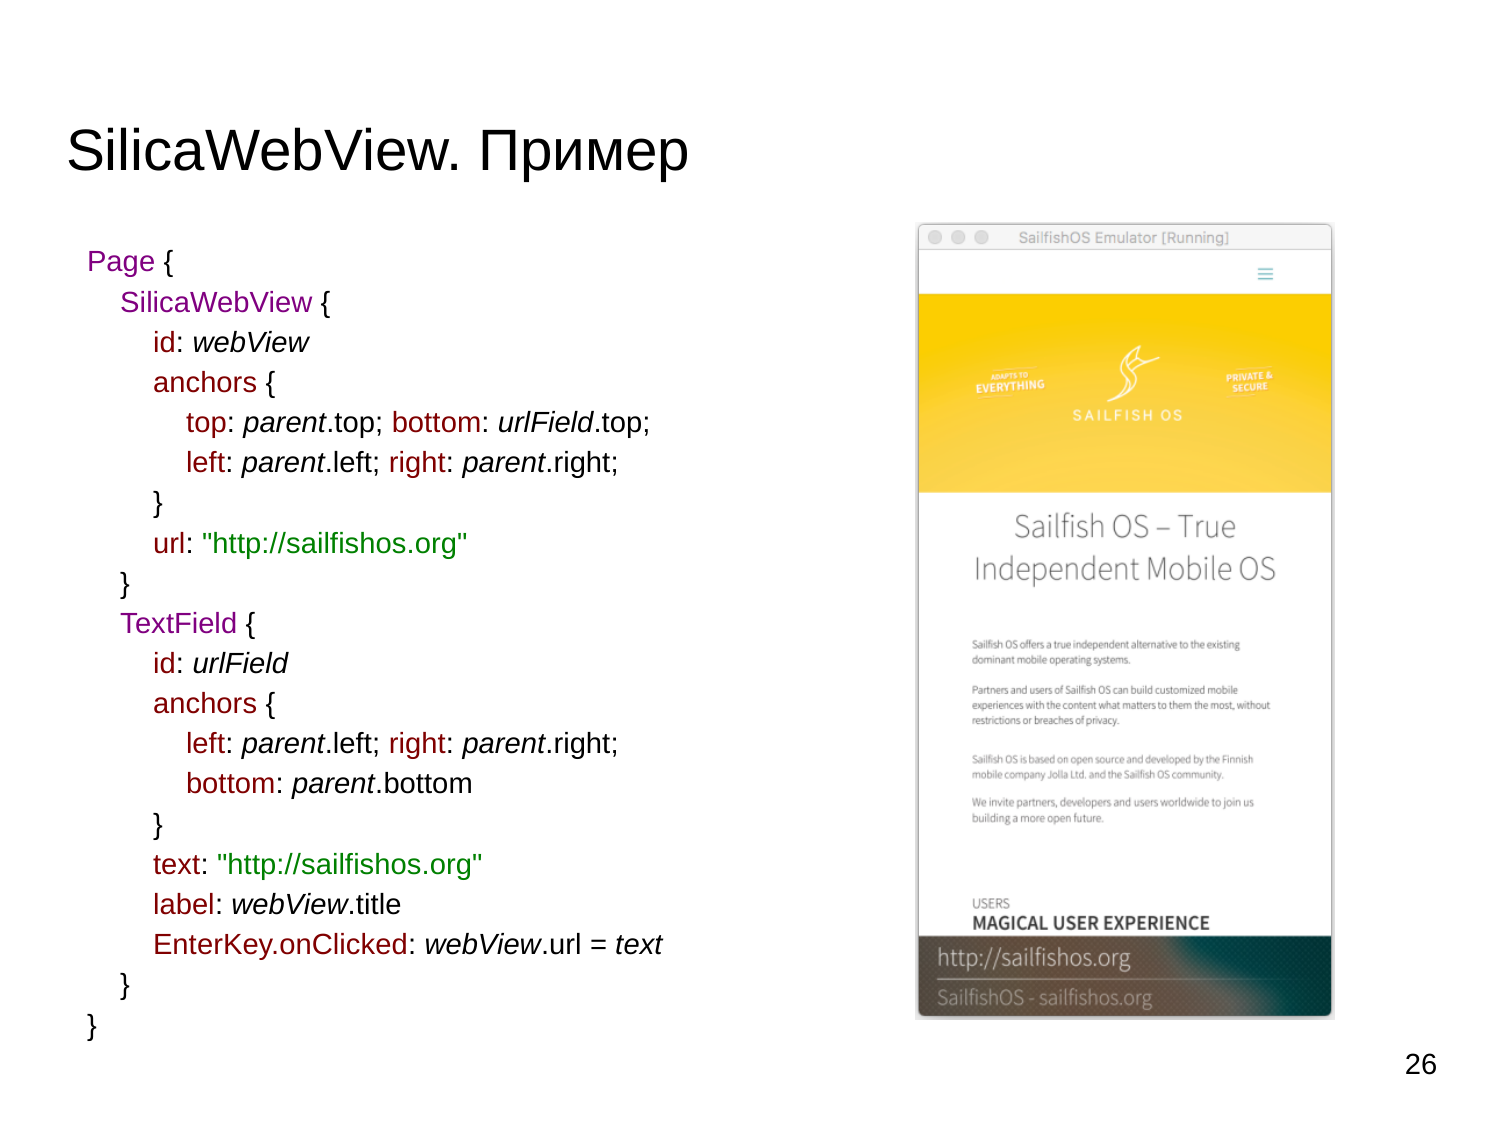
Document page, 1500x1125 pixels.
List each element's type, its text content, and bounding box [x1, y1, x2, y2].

list Page { SilicaWebView { id: webView anchors { top: parent.top; bottom: urlField.top; left: parent.left; right: parent.right; } url: "http://sailfishos.org" } TextField { id: urlField anchors { left: parent.left; right: parent.right; bottom: parent.bottom } text: "http://sailfishos.org" label: webView.title EnterKey.onClicked: webView.url = text } } [72, 222, 722, 1020]
picture [914, 222, 1336, 1021]
title SilicaWebView. Пример [51, 97, 1449, 223]
slide_number 26 [1389, 1019, 1480, 1106]
